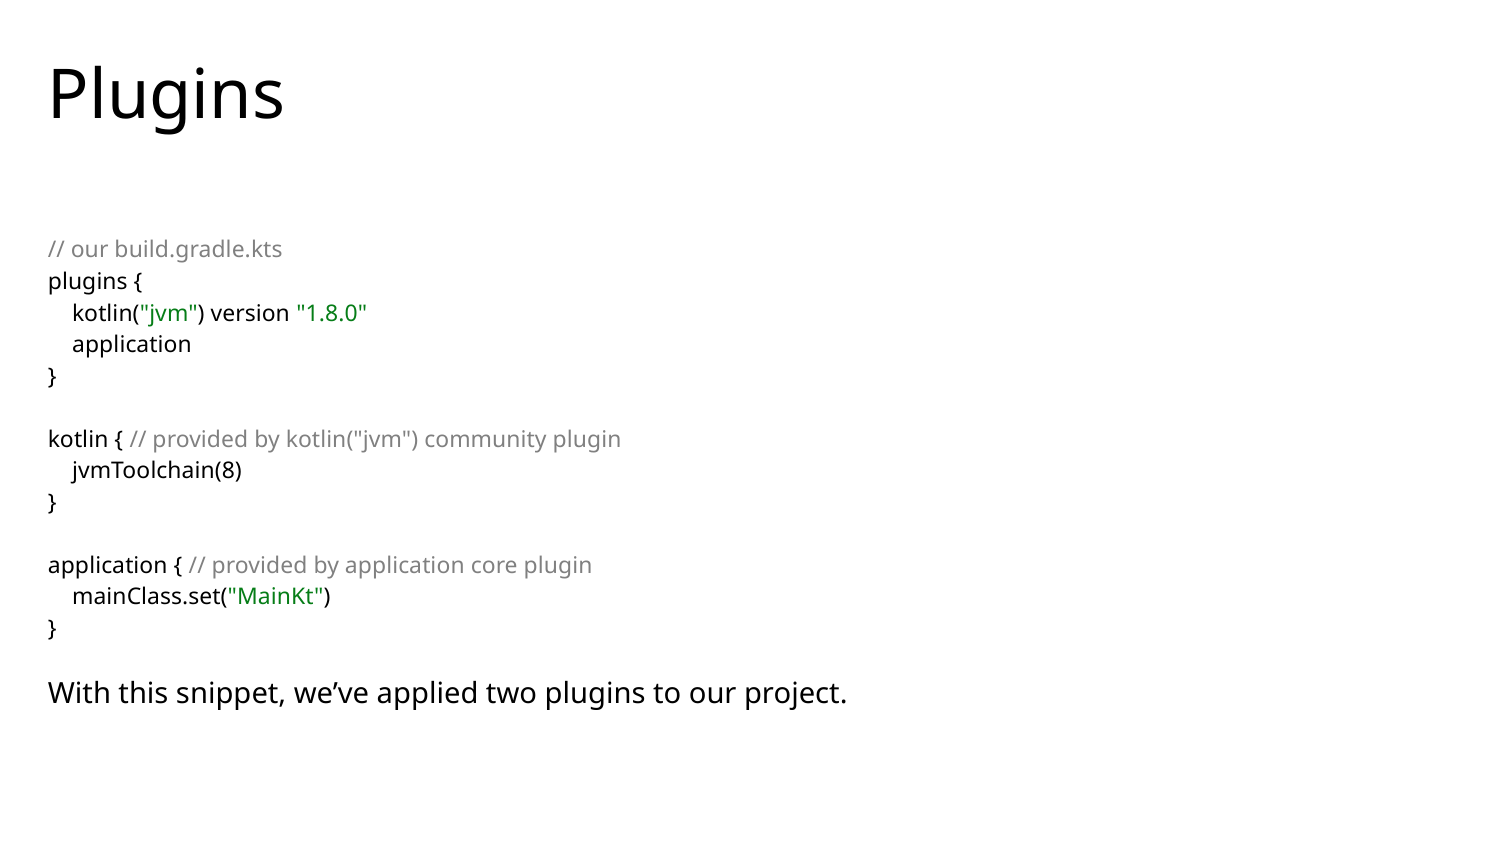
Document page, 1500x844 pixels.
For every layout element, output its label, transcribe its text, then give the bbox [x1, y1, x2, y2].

title Plugins [48, 48, 1443, 123]
list // our build.gradle.kts plugins { kotlin("jvm") version "1.8.0" application } kotlin { // provided by kotlin("jvm") community plugin jvmToolchain(8) } application { // provided by application core plugin mainClass.set("MainKt") } With this snippet, we’ve applied two plugins to our project. [48, 218, 1459, 768]
